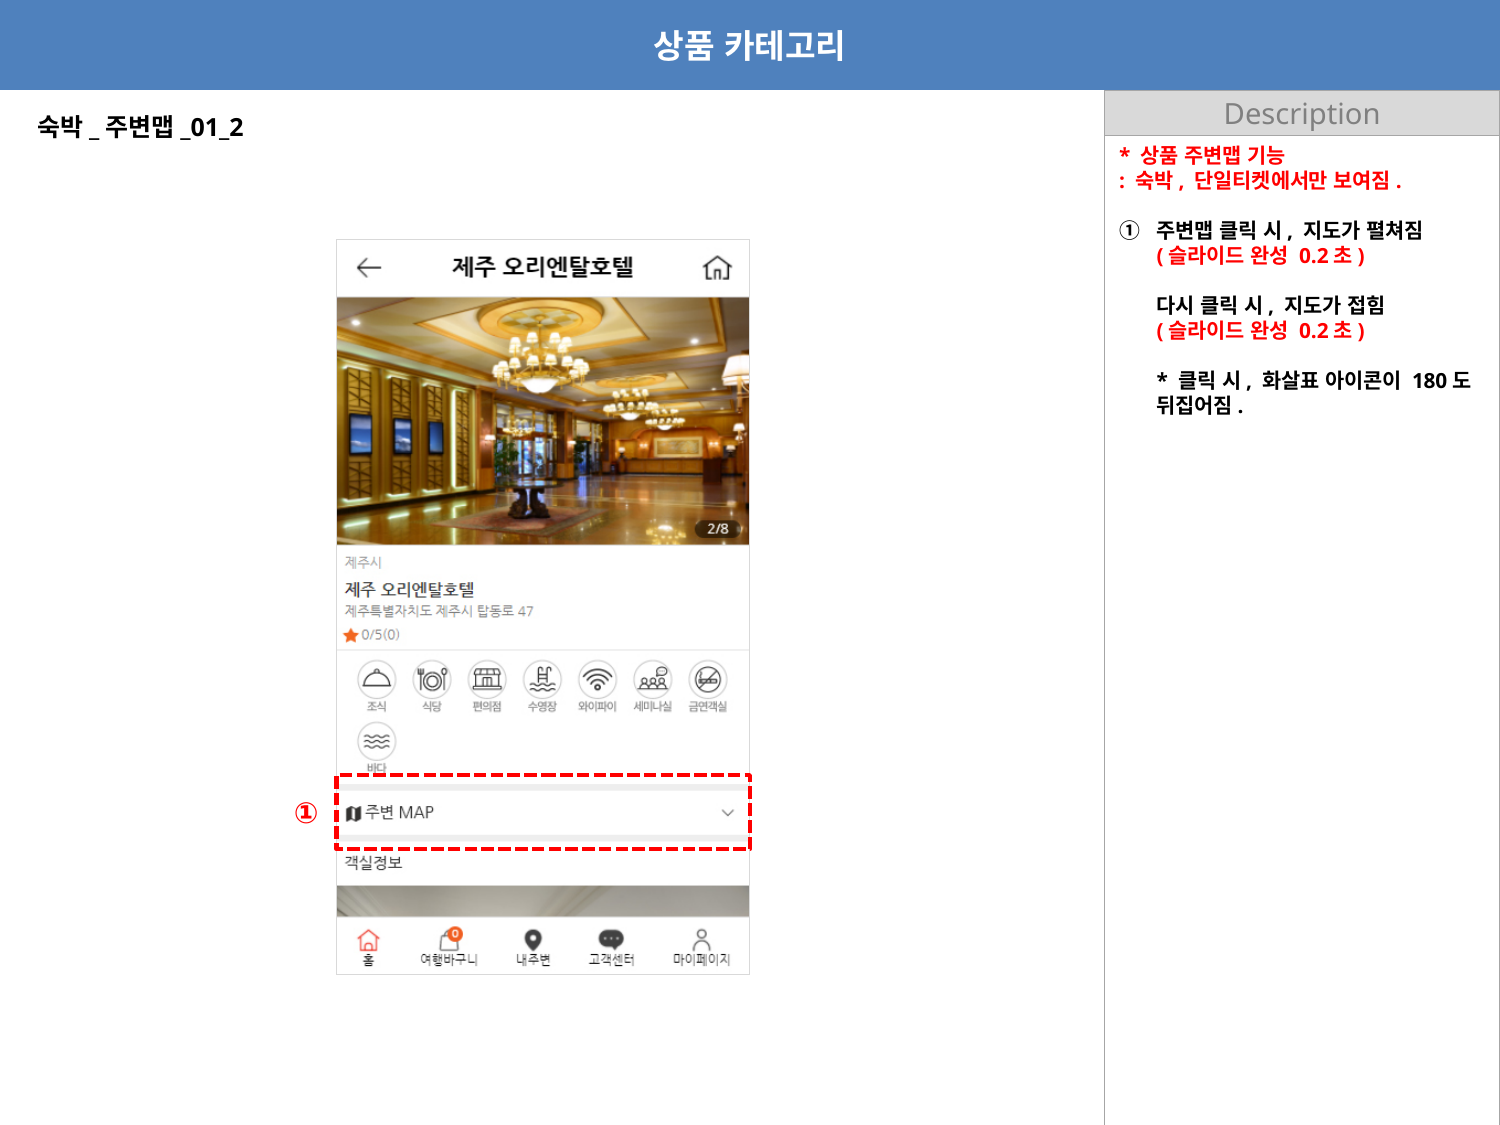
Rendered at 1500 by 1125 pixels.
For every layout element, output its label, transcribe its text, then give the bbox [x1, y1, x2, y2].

text_box Description [1102, 92, 1500, 134]
text_box 상품 카테고리 [0, 0, 1500, 92]
text_box 숙박_주변맵_01_2 [22, 103, 259, 149]
text_box * 상품 주변맵 기능 : 숙박, 단일티켓에서만 보여짐. 주변맵 클릭 시, 지도가 펼쳐짐 (슬라이드 완성 0.2초) 다시 클릭 시, 지도가 접힘 (슬라이드 완성 0.2초) * 클릭 시, 화살표 아이콘이 180도 뒤집어짐. [1102, 134, 1500, 1125]
text_box ① [279, 786, 331, 837]
picture [336, 238, 751, 975]
